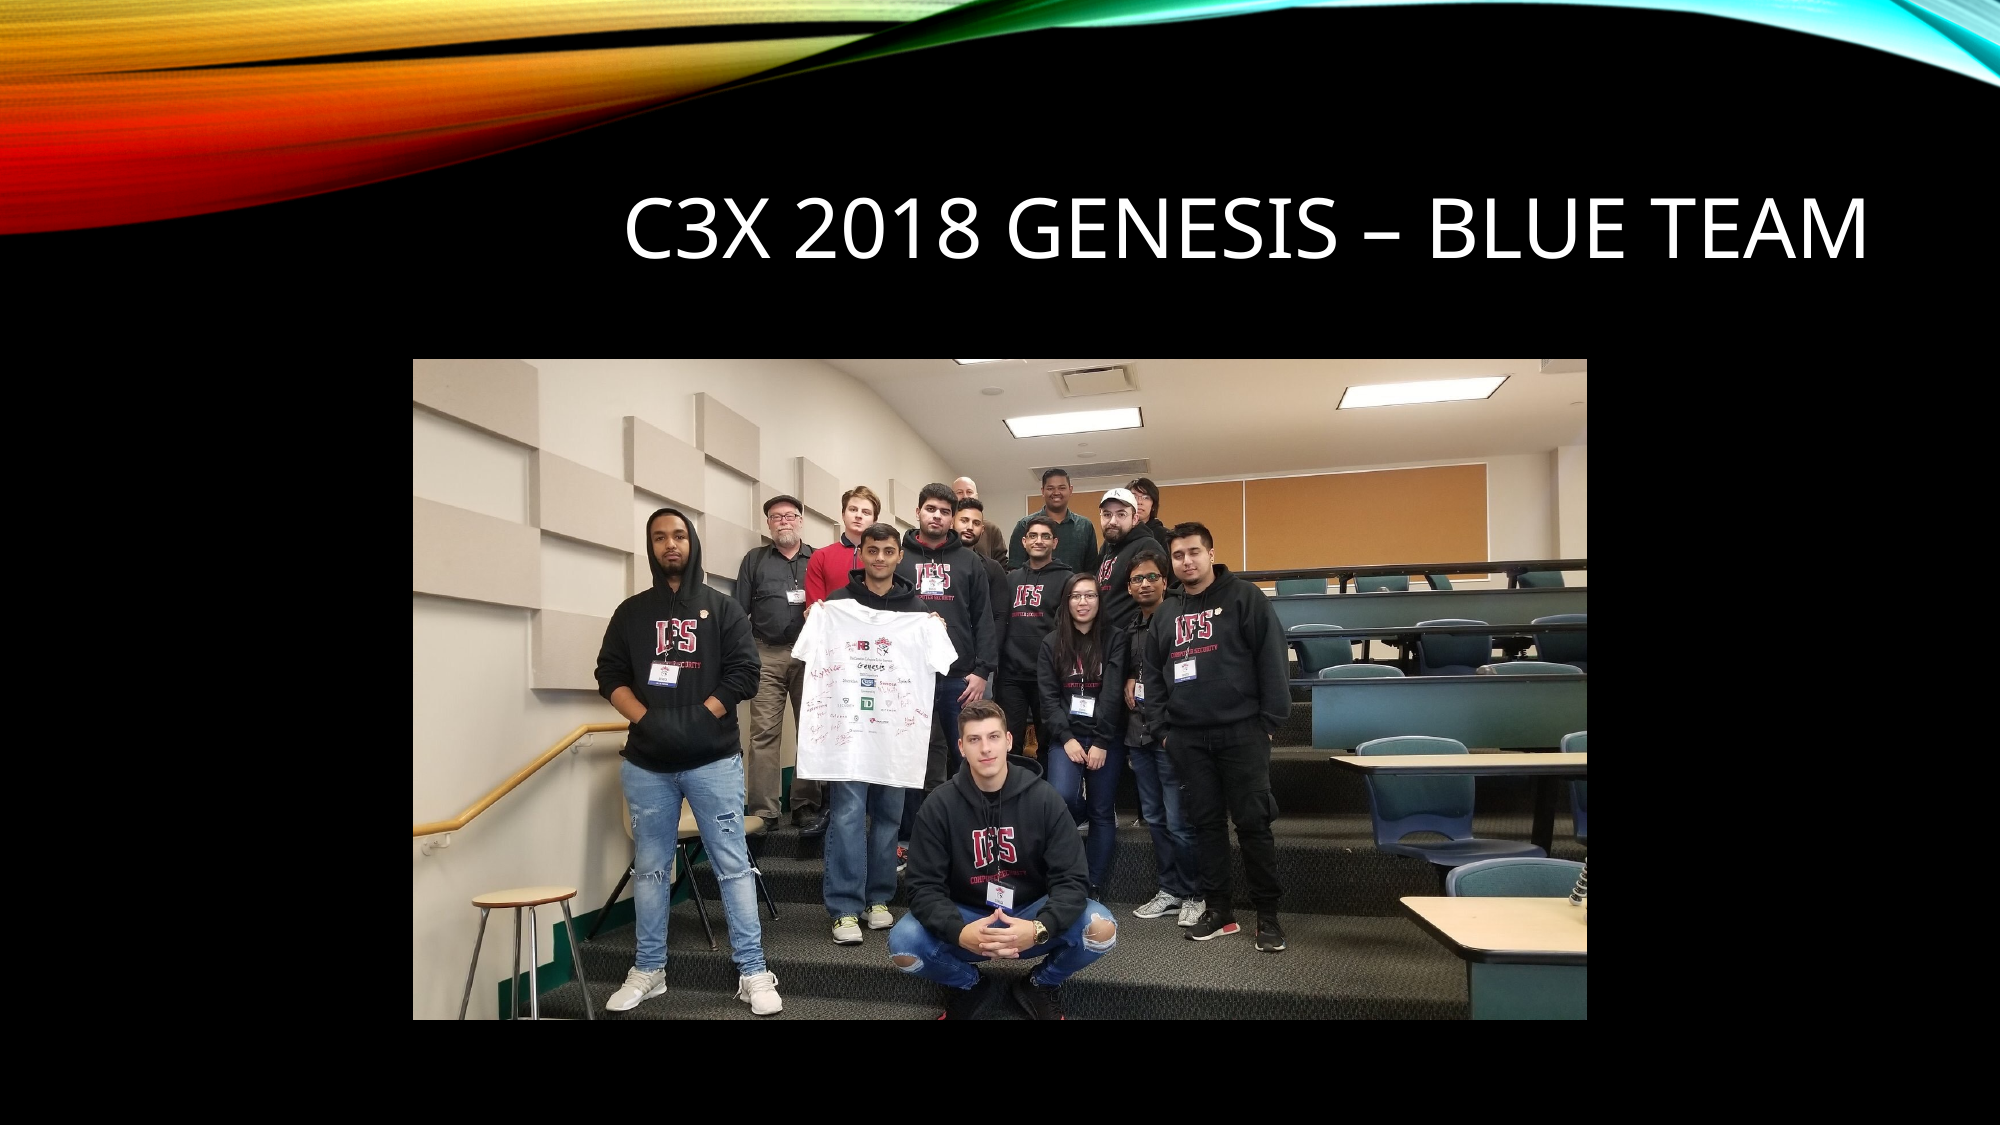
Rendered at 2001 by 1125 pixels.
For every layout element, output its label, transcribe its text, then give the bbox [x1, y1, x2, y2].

title C3X 2018 Genesis – Blue Team [474, 125, 1888, 338]
picture [0, 0, 2000, 237]
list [412, 359, 1588, 1021]
